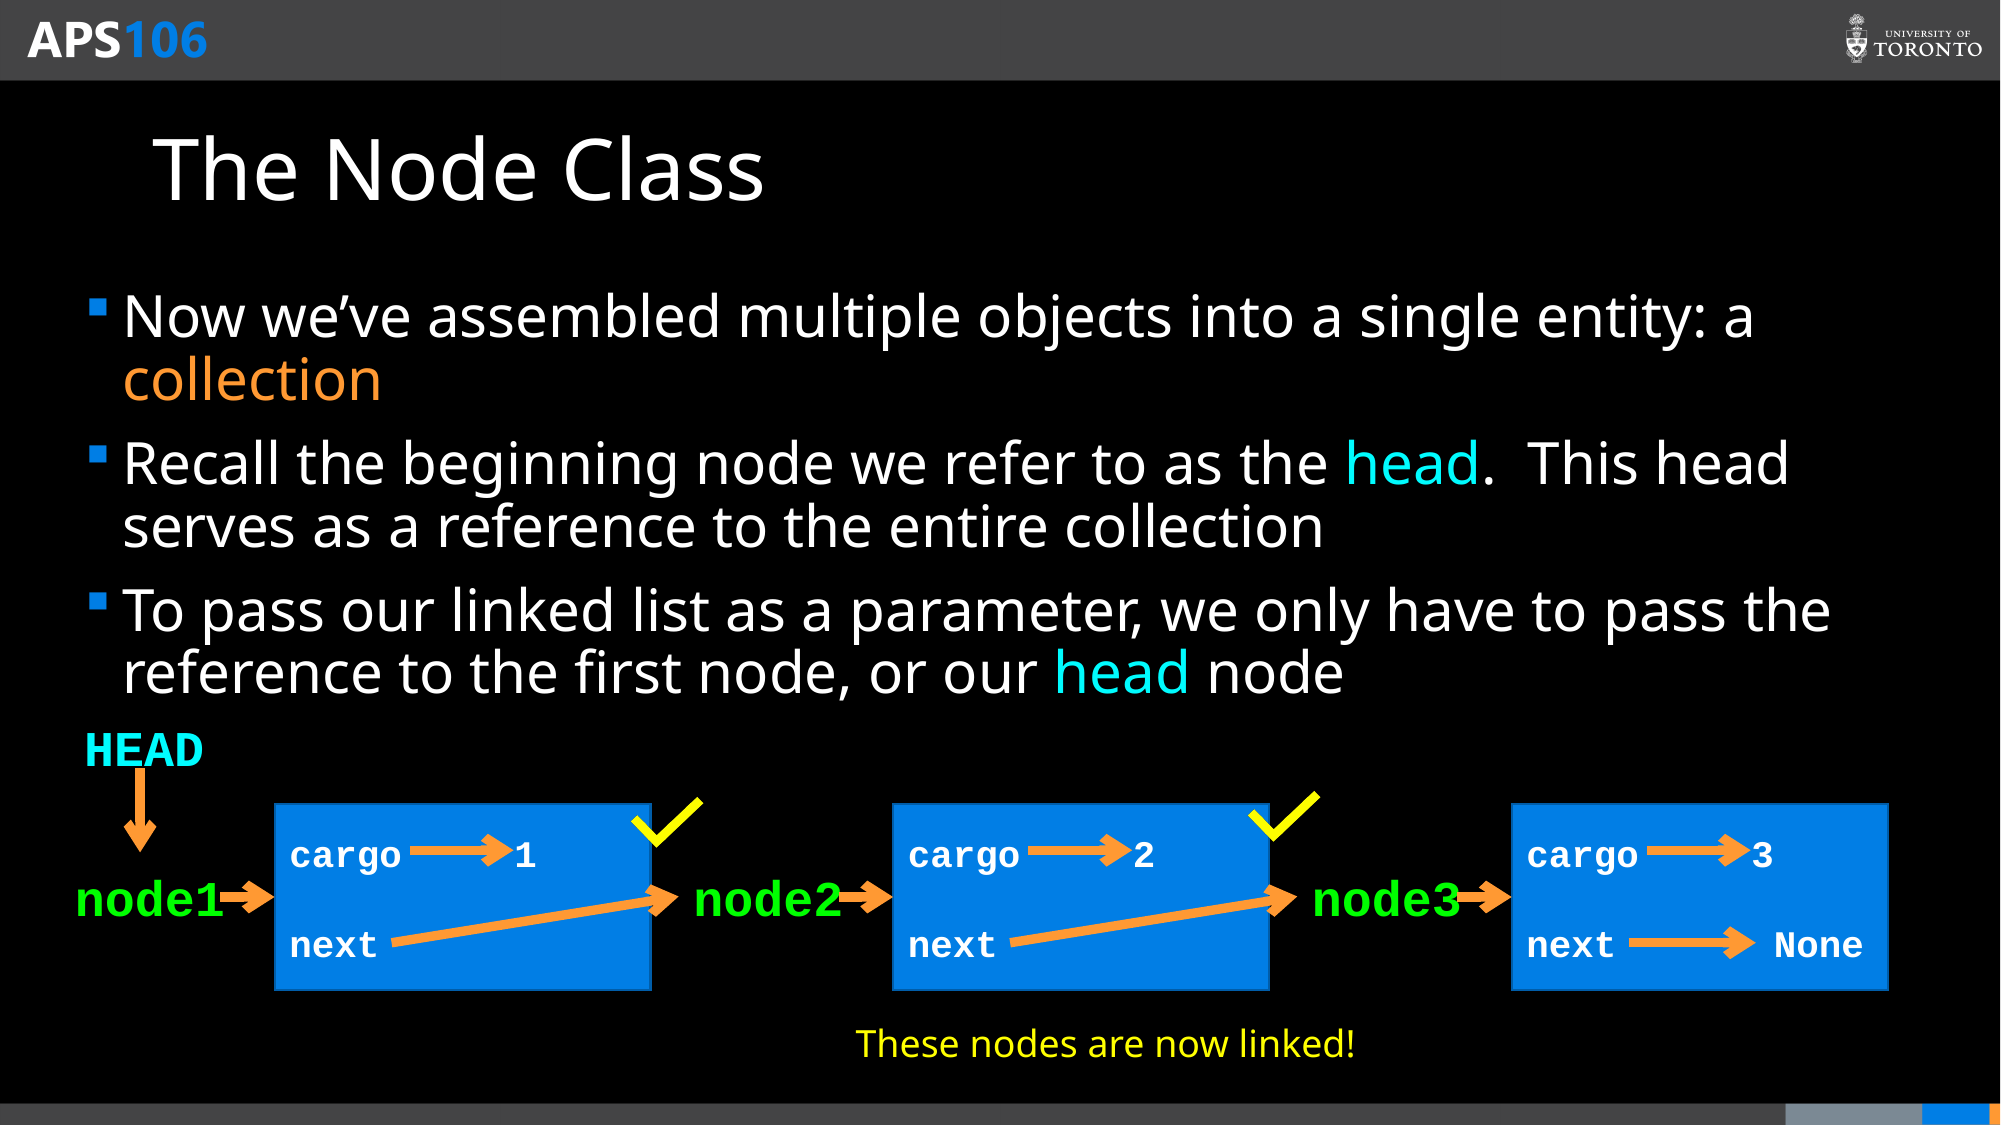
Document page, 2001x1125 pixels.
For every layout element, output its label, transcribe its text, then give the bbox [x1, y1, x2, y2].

text_box These nodes are now linked! [840, 1012, 1371, 1073]
text_box HEAD [69, 709, 220, 784]
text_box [391, 897, 678, 943]
picture [0, 0, 2001, 1125]
text_box cargo 3 next None [1511, 803, 1889, 991]
text_box node2 [678, 859, 859, 934]
text_box cargo 2 next [892, 803, 1270, 991]
text_box cargo 1 next [274, 803, 652, 991]
text_box node3 [1297, 859, 1477, 934]
text_box node1 [60, 859, 240, 934]
list Now we’ve assembled multiple objects into a single entity: a collection Recall the beginning node we refer to as the head. This head serves as a reference to the entire collection To pass our linked list as a parameter, we only have to pass the reference to the first node, or our head node [69, 279, 1970, 1073]
title The Node Class [137, 119, 1863, 227]
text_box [1010, 897, 1297, 943]
